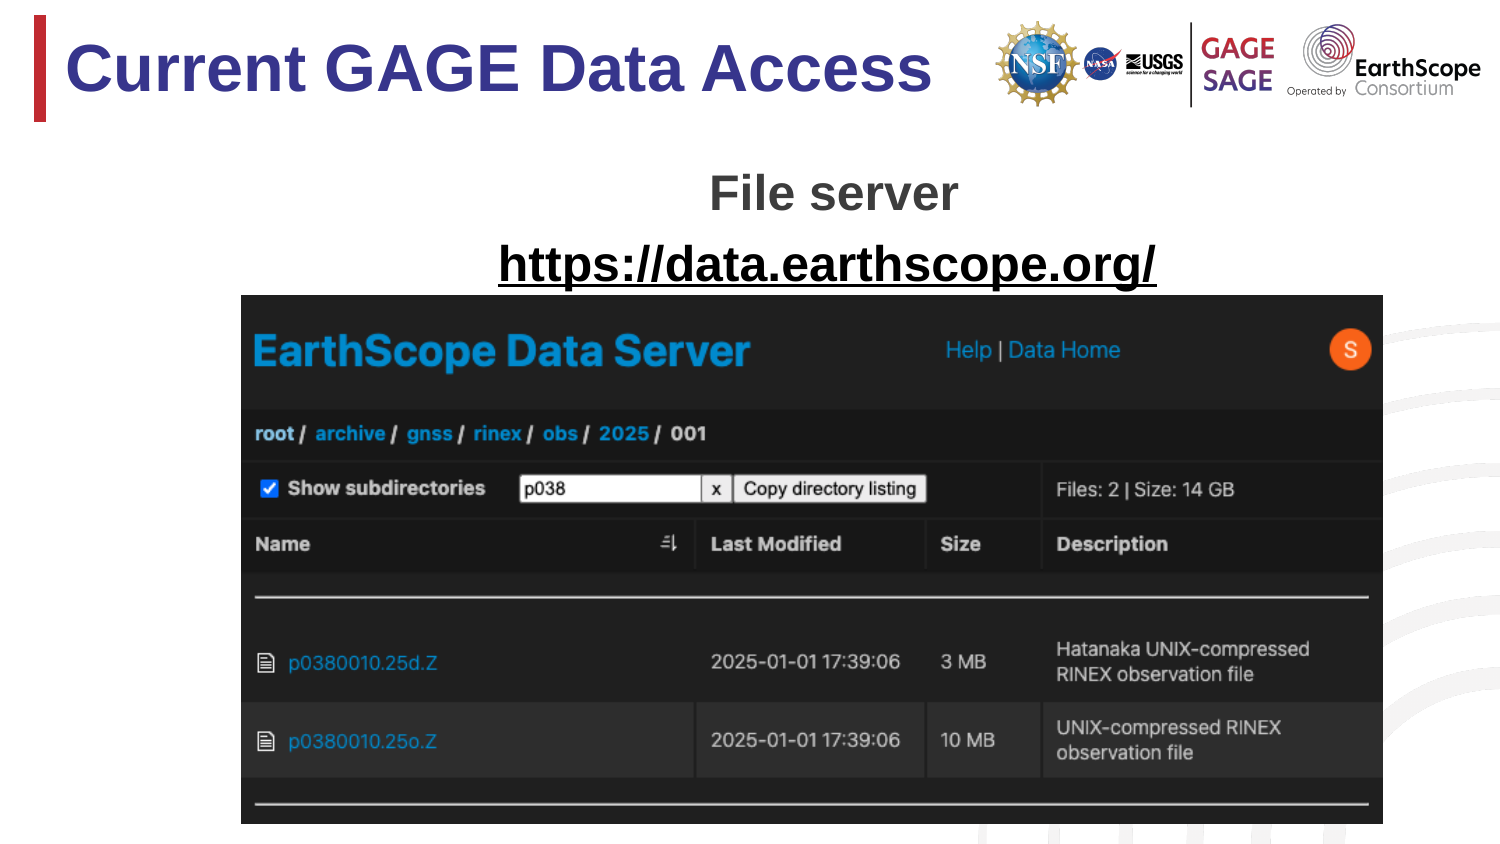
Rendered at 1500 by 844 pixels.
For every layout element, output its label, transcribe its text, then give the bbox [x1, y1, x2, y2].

list File server https://data.earthscope.org/ [37, 161, 1500, 744]
picture [241, 295, 1500, 844]
title Current GAGE Data Access [54, 16, 990, 124]
picture [990, 16, 1488, 112]
